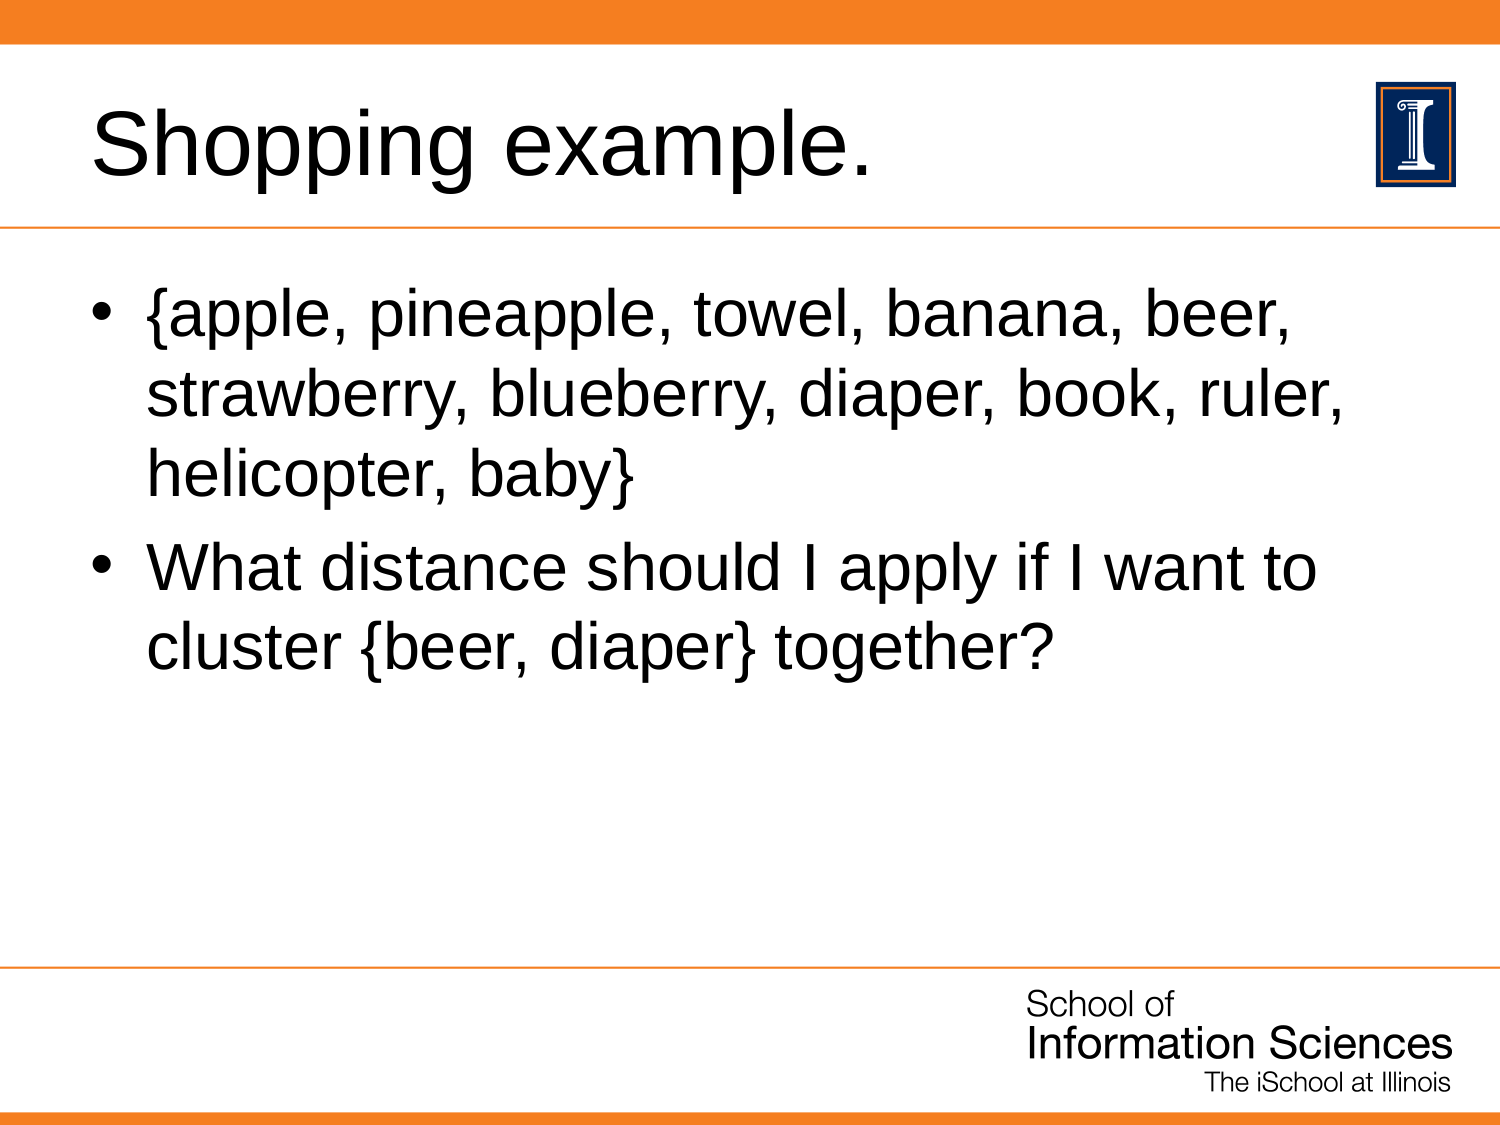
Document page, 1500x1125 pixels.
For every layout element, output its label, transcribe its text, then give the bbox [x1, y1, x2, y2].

picture [0, 0, 1500, 1125]
title Shopping example. [75, 45, 1425, 233]
list {apple, pineapple, towel, banana, beer, strawberry, blueberry, diaper, book, ruler, helicopter, baby} What distance should I apply if I want to cluster {beer, diaper} together? [75, 262, 1425, 968]
